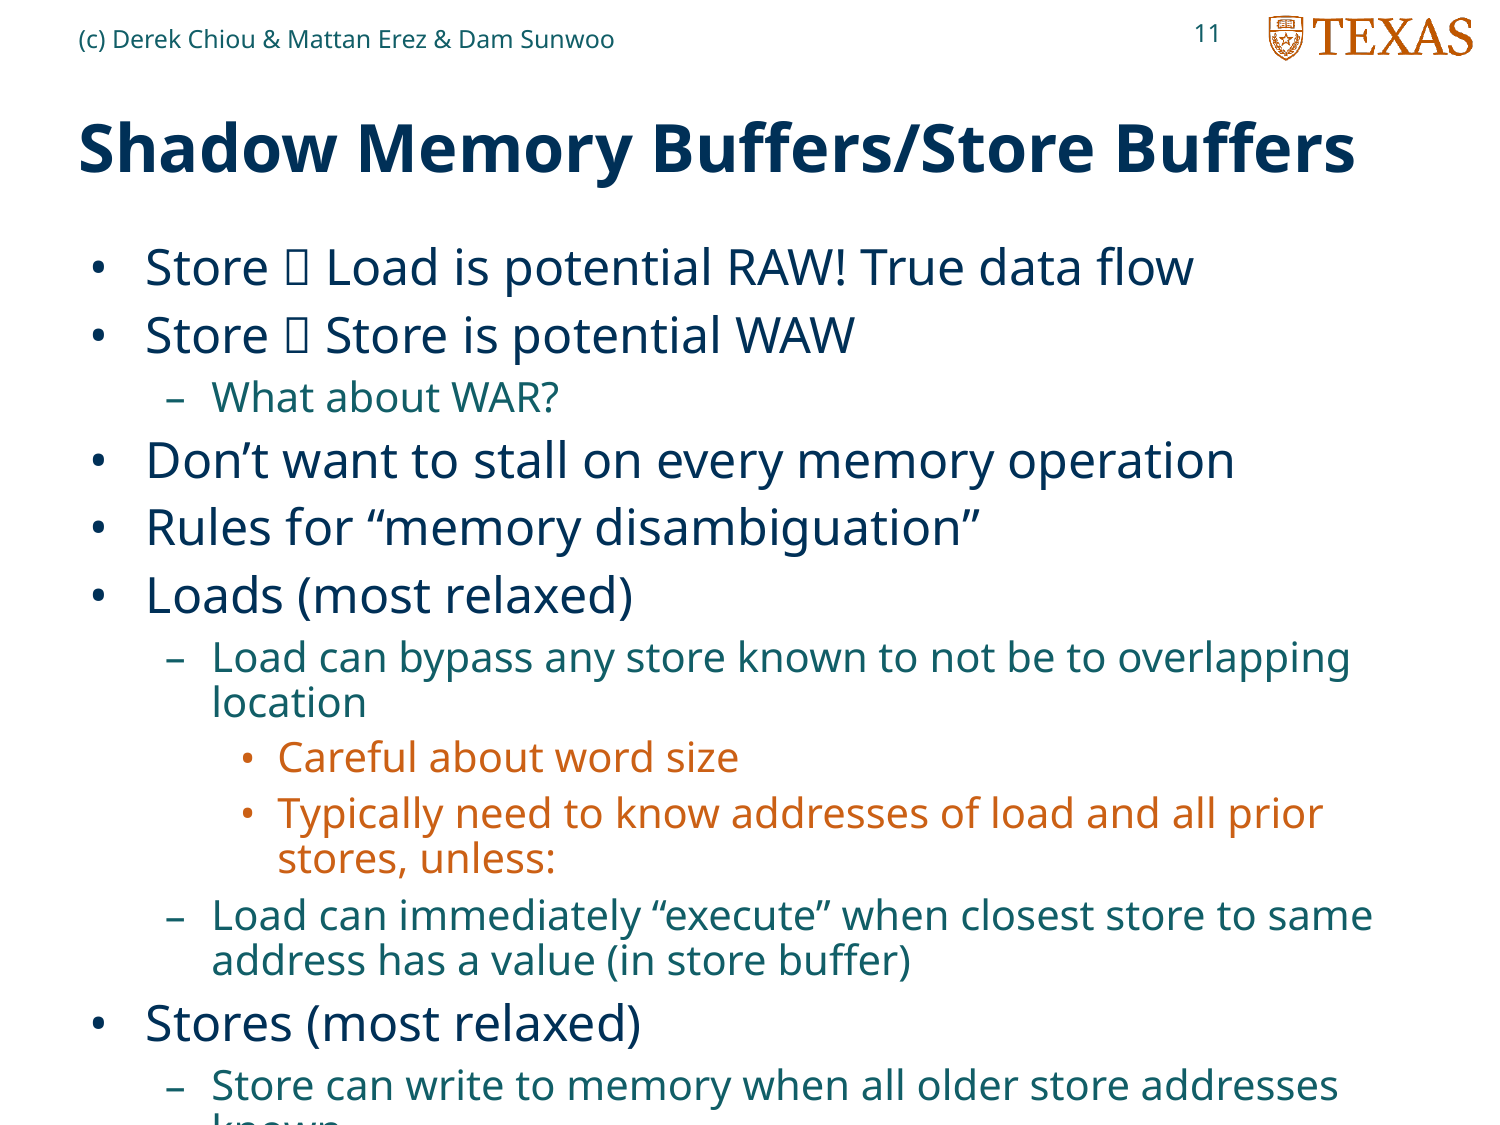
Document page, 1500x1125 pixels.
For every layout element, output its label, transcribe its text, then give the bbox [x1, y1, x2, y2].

picture [1268, 12, 1474, 63]
list Store  Load is potential RAW! True data flow Store  Store is potential WAW What about WAR? Don’t want to stall on every memory operation Rules for “memory disambiguation” Loads (most relaxed) Load can bypass any store known to not be to overlapping location Careful about word size Typically need to know addresses of load and all prior stores, unless: Load can immediately “execute” when closest store to same address has a value (in store buffer) Stores (most relaxed) Store can write to memory when all older store addresses known [75, 235, 1475, 1123]
slide_number 11 [1100, 0, 1238, 73]
footer (c) Derek Chiou & Mattan Erez & Dam Sunwoo [63, 3, 914, 73]
title Shadow Memory Buffers/Store Buffers [63, 75, 1475, 223]
